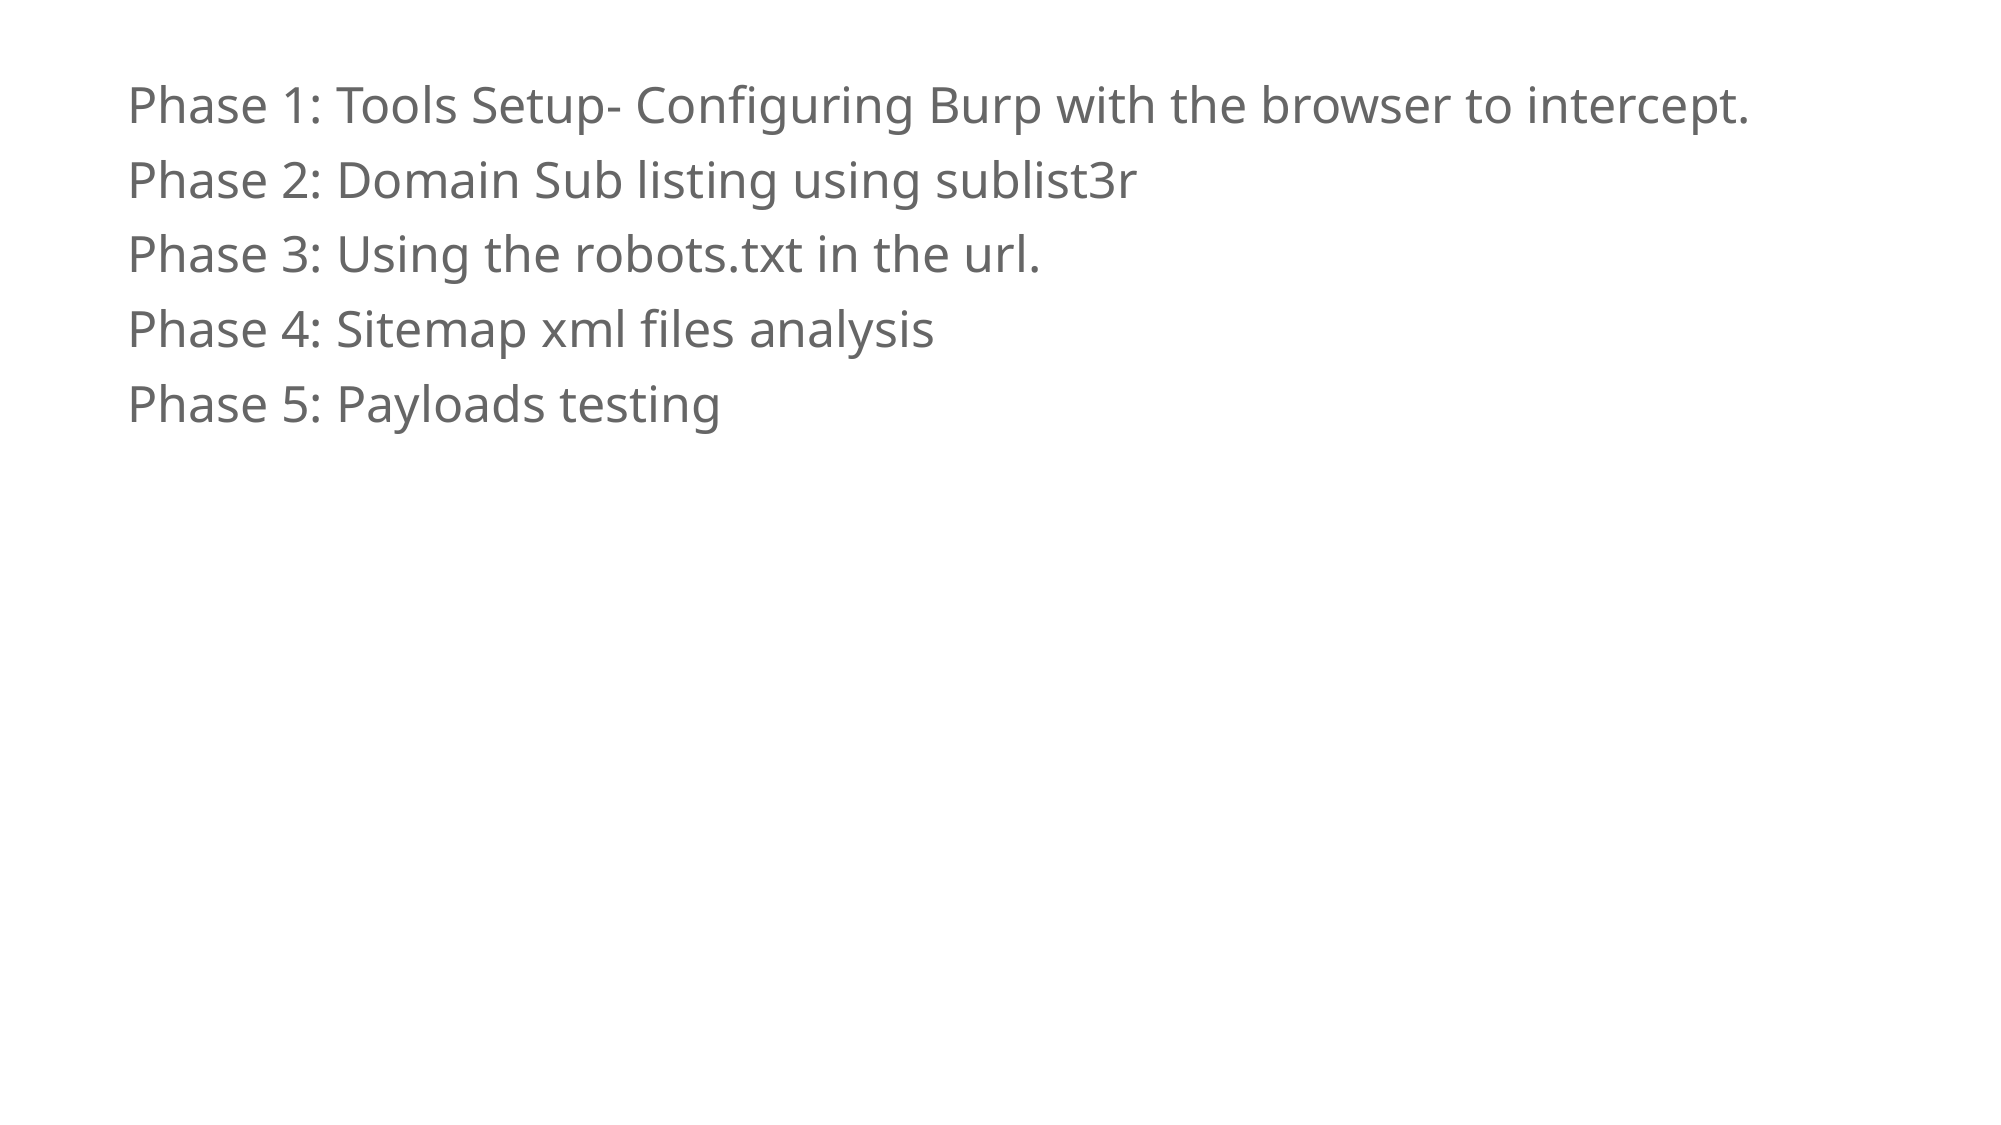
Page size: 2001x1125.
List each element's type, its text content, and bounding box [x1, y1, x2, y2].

list Phase 1: Tools Setup- Configuring Burp with the browser to intercept. Phase 2: Domain Sub listing using sublist3r Phase 3: Using the robots.txt in the url. Phase 4: Sitemap xml files analysis Phase 5: Payloads testing [112, 72, 1901, 894]
